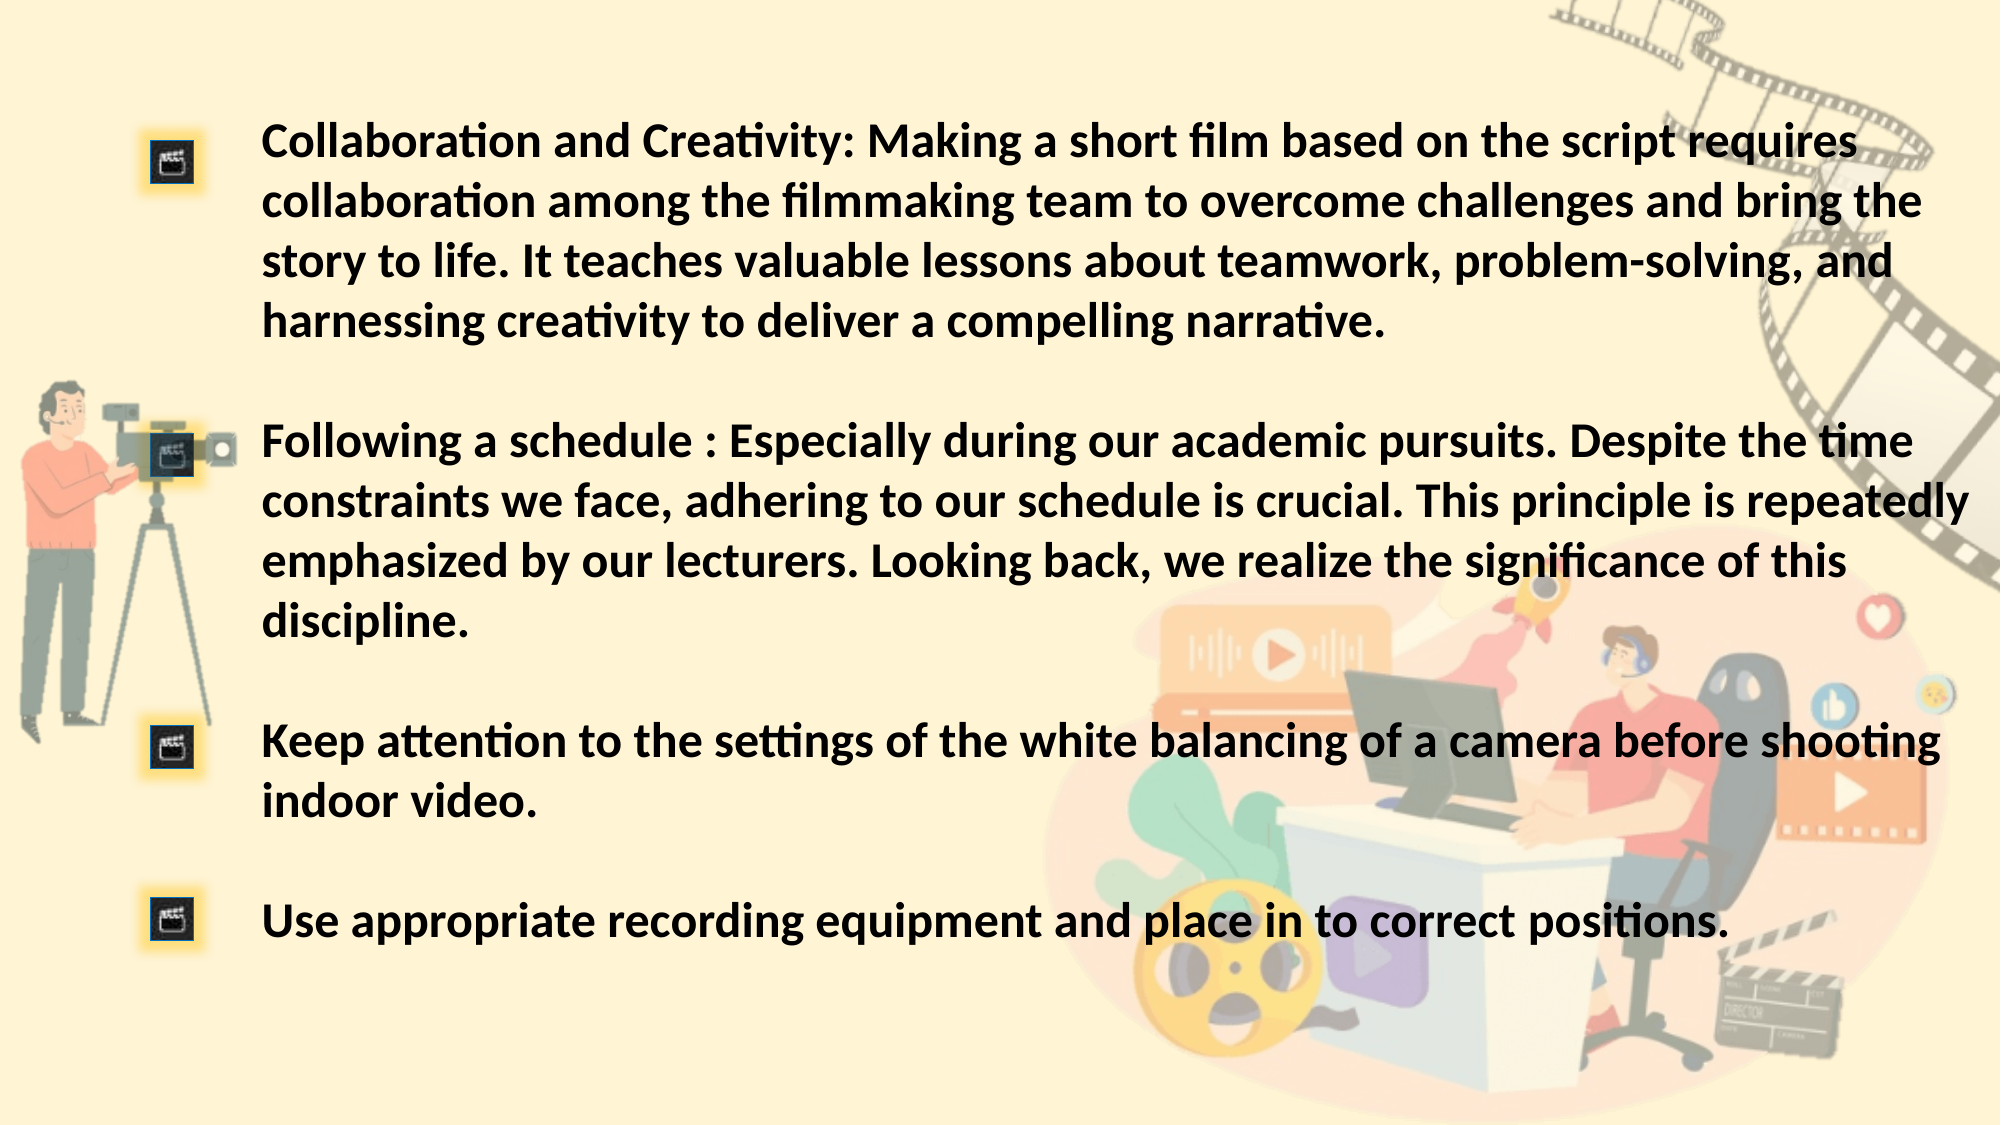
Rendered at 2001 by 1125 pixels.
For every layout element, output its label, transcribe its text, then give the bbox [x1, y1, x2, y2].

picture [150, 140, 194, 184]
text_box Collaboration and Creativity: Making a short film based on the script requires collaboration among the filmmaking team to overcome challenges and bring the story to life. It teaches valuable lessons about teamwork, problem-solving, and harnessing creativity to deliver a compelling narrative. Following a schedule : Especially during our academic pursuits. Despite the time constraints we face, adhering to our schedule is crucial. This principle is repeatedly emphasized by our lecturers. Looking back, we realize the significance of this discipline. Keep attention to the settings of the white balancing of a camera before shooting indoor video. Use appropriate recording equipment and place in to correct positions. [246, 100, 1434, 956]
picture [980, 0, 2000, 1125]
picture [150, 897, 194, 941]
picture [0, 262, 859, 822]
